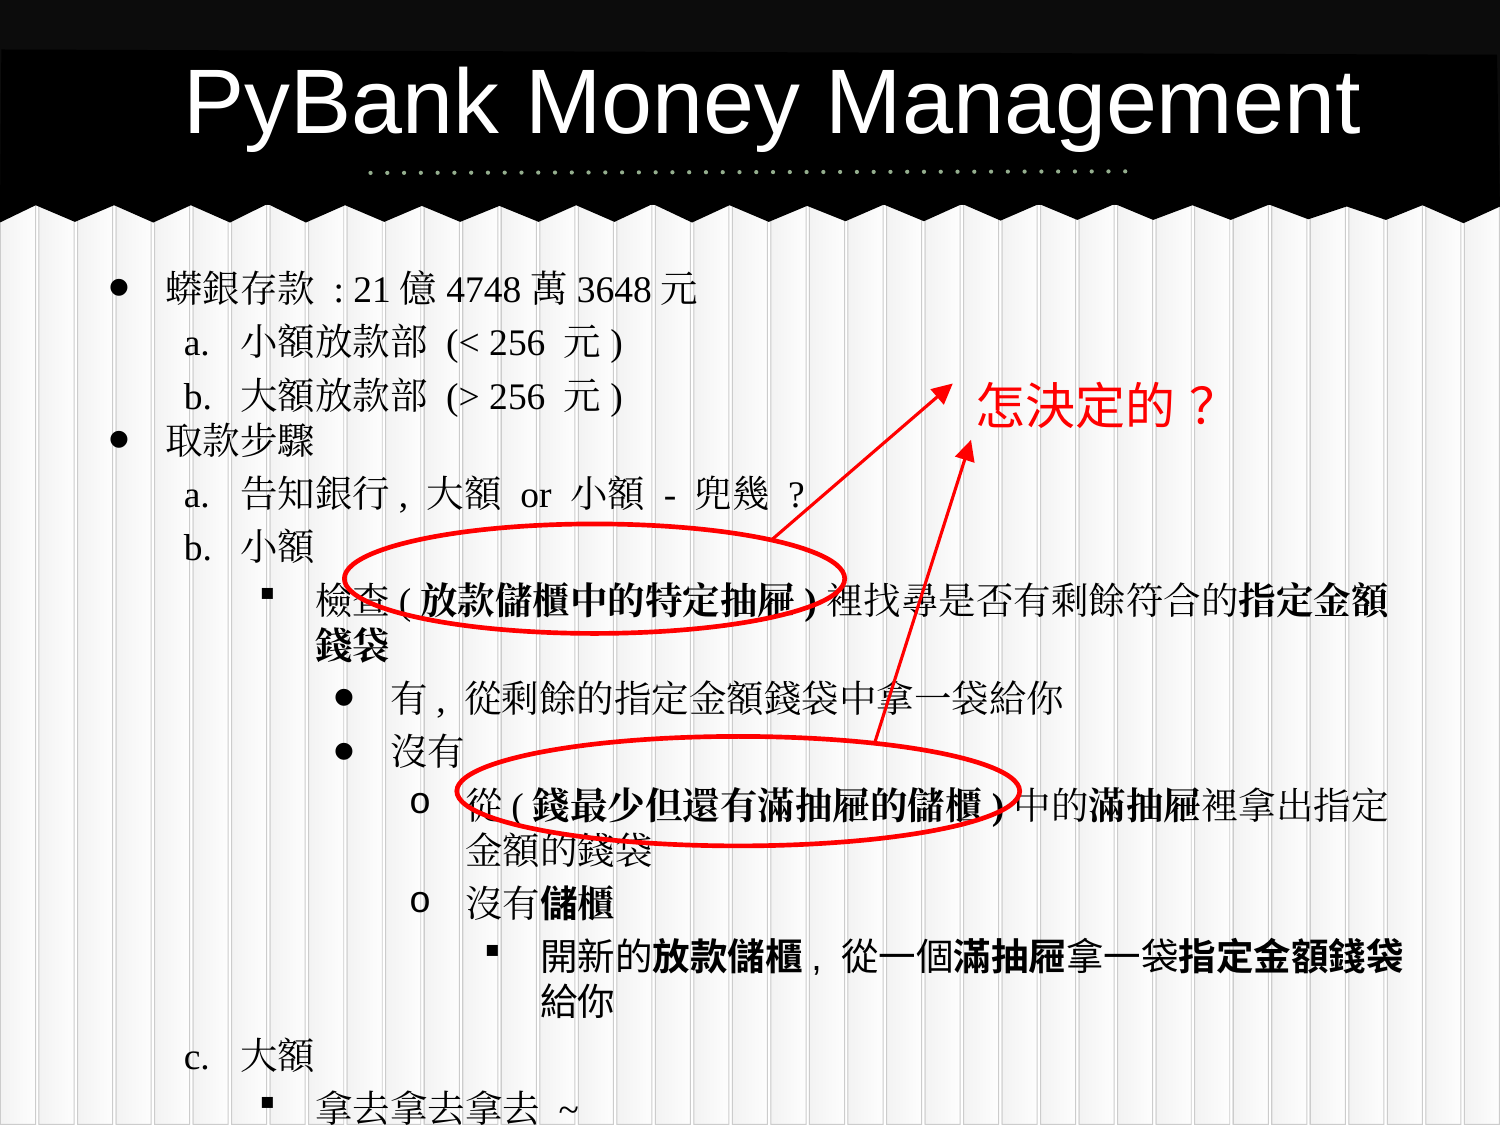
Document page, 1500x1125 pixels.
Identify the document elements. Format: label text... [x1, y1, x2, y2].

title PyBank Money Management [75, 2, 1425, 191]
list 蟒銀存款 : 21億4748萬3648元 小額放款部 (< 256 元) 大額放款部 (> 256 元) 取款步驟 告知銀行, 大額 or 小額 - 兜幾 ? 小額 檢查(放款儲櫃中的特定抽屜)裡找尋是否有剩餘符合的指定金額錢袋 有, 從剩餘的指定金額錢袋中拿一袋給你 沒有 從(錢最少但還有滿抽屜的儲櫃)中的滿抽屜裡拿出指定金額的錢袋 沒有儲櫃 開新的放款儲櫃, 從一個滿抽屜拿一袋指定金額錢袋給你 大額 拿去拿去拿去 ~ [75, 249, 1425, 1044]
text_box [344, 358, 1273, 847]
